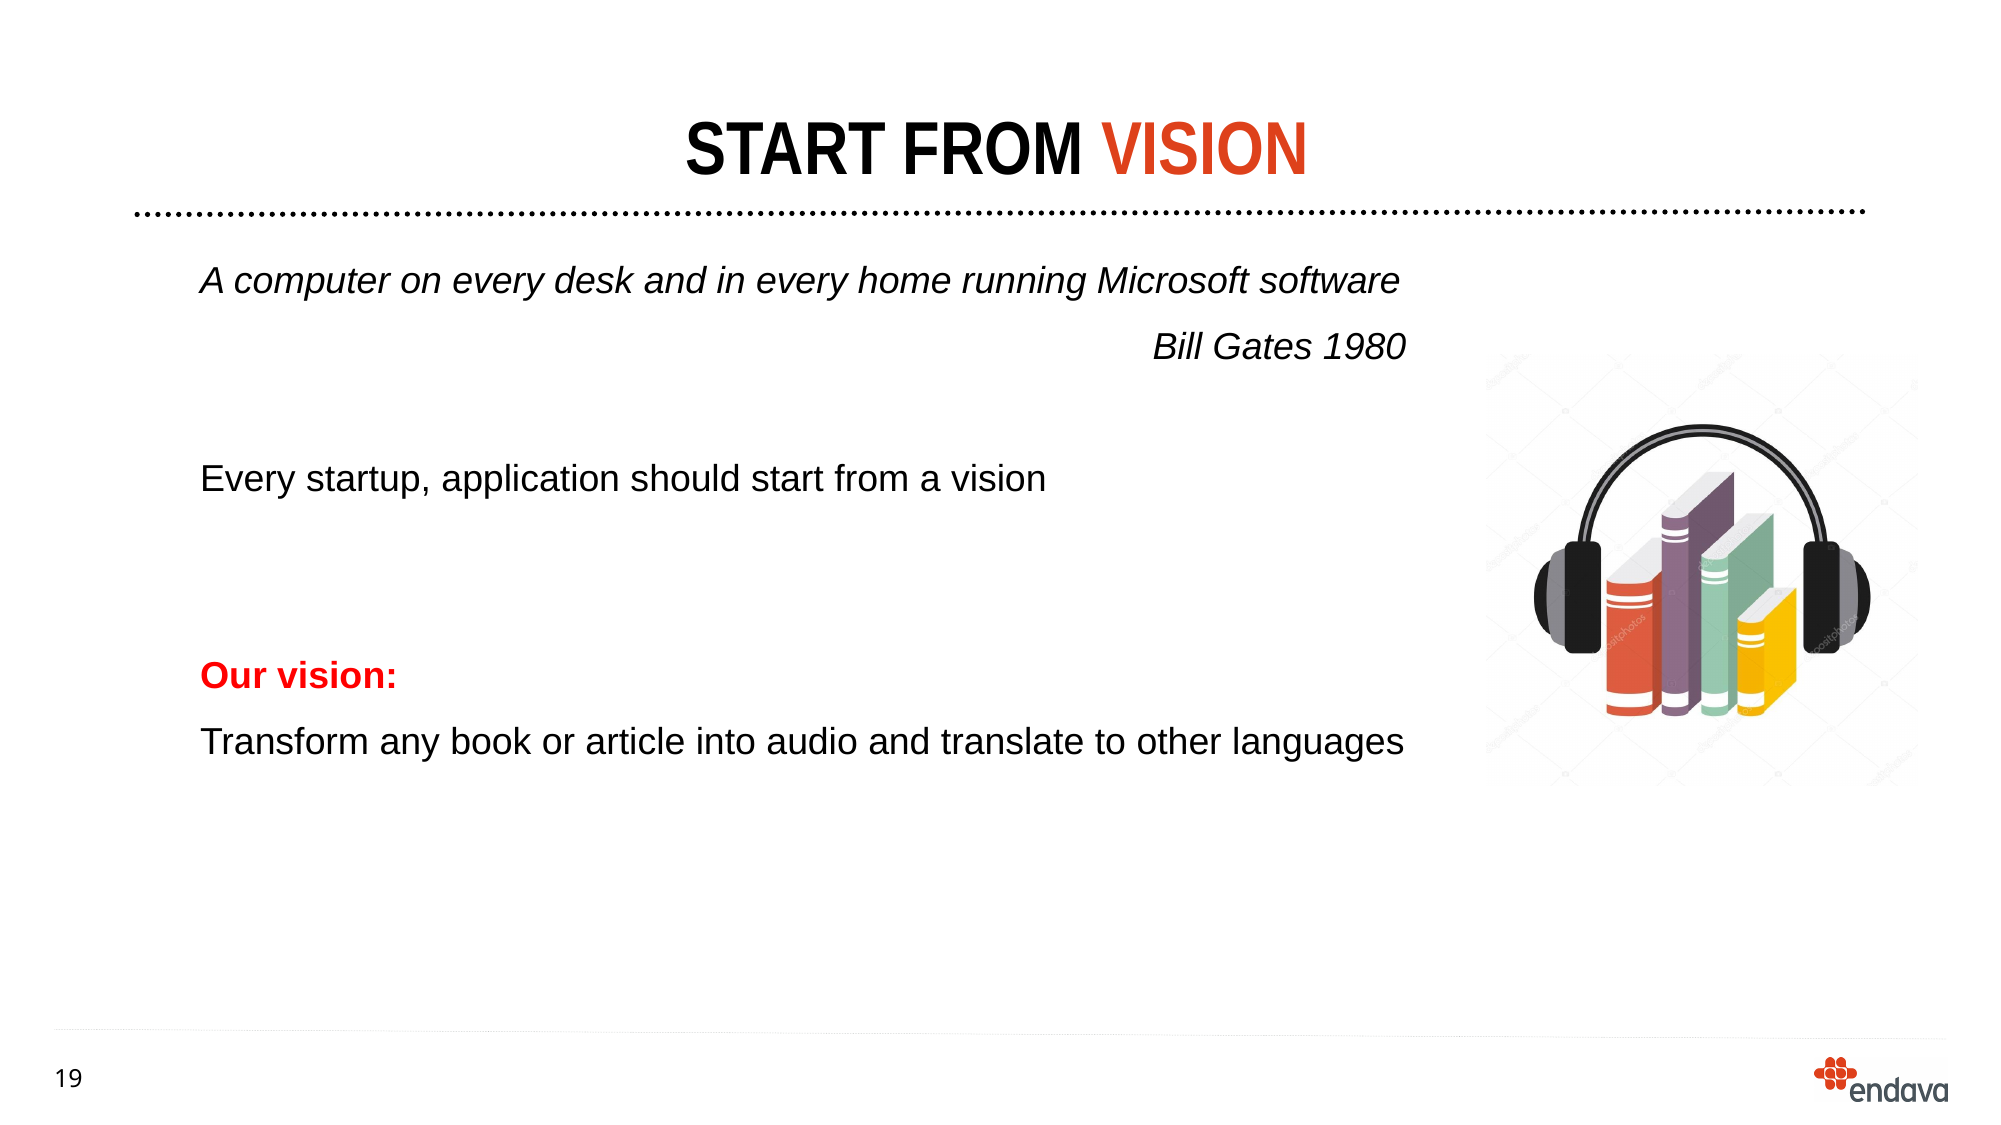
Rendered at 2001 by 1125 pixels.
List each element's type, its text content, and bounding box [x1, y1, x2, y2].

picture [1814, 1057, 1948, 1102]
picture [1485, 354, 1918, 786]
title Start from vision [198, 26, 1812, 195]
list A computer on every desk and in every home running Microsoft software Bill Gates 1980 Every startup, application should start from a vision Our vision: Transform any book or article into audio and translate to other languages [199, 248, 1725, 1022]
